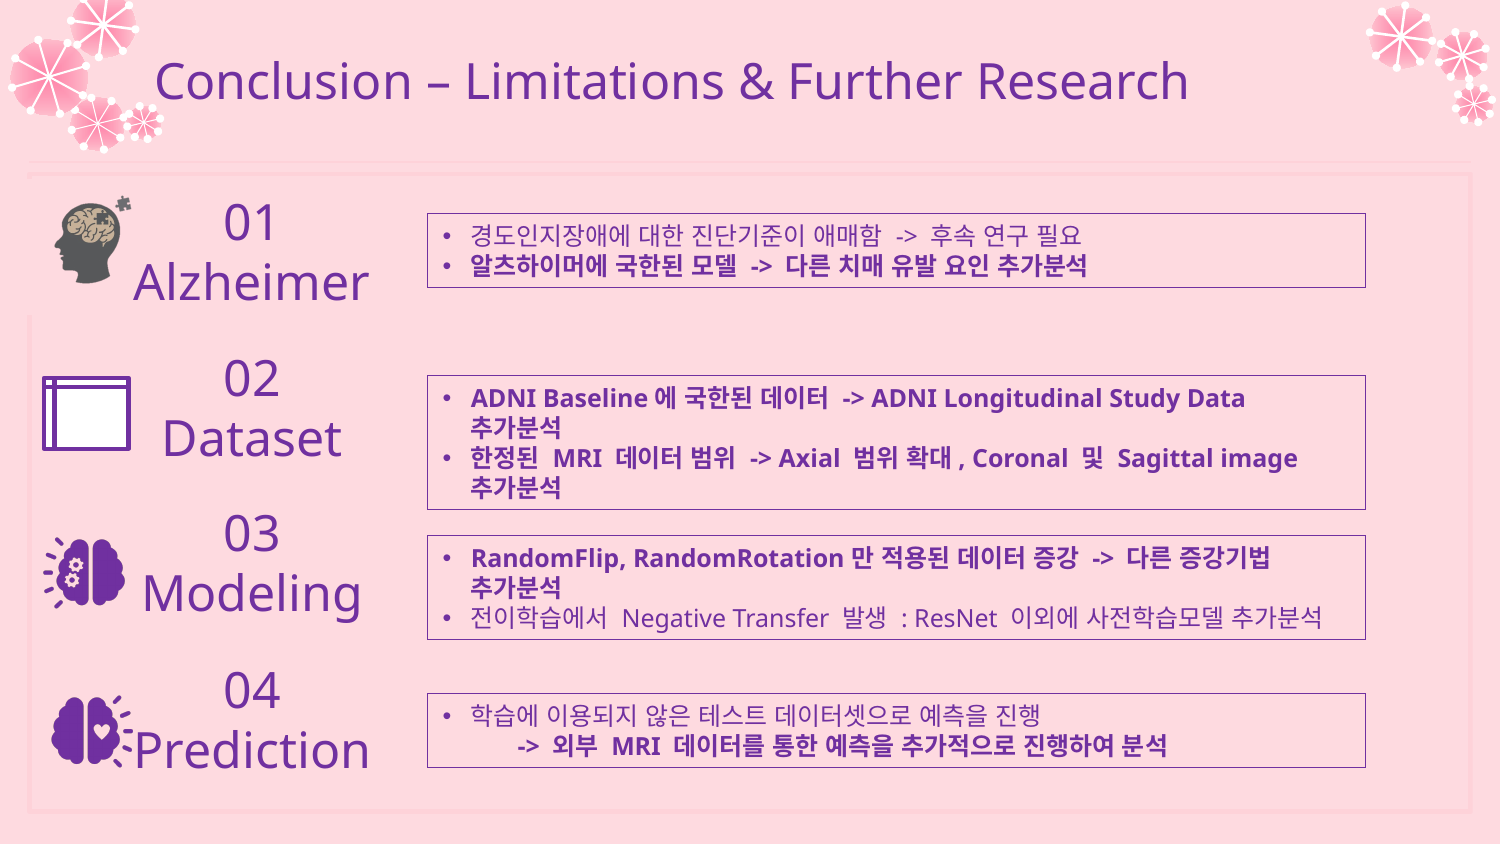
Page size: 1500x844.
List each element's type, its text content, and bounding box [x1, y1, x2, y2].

text_box 04 Prediction [76, 651, 428, 787]
text_box RandomFlip, RandomRotation만 적용된 데이터 증강 -> 다른 증강기법 추가분석 전이학습에서 Negative Transfer 발생 : ResNet 이외에 사전학습모델 추가분석 [427, 535, 1366, 640]
text_box 02 Dataset [76, 339, 428, 474]
picture [36, 682, 135, 781]
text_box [1369, 4, 1493, 123]
text_box Conclusion – Limitations & Further Research [139, 42, 1206, 117]
text_box 경도인지장애에 대한 진단기준이 애매함 -> 후속 연구 필요 알츠하이머에 국한된 모델 -> 다른 치매 유발 요인 추가분석 [427, 213, 1366, 288]
text_box 01 Alzheimer [153, 182, 428, 318]
text_box 03 Modeling [76, 494, 428, 630]
text_box [42, 376, 131, 451]
text_box ADNI Baseline에 국한된 데이터 -> ADNI Longitudinal Study Data 추가분석 한정된 MRI 데이터 범위 -> Axial 범위 확대, Coronal 및 Sagittal image 추가분석 [427, 375, 1366, 510]
picture [22, 178, 150, 316]
picture [41, 524, 140, 623]
text_box 학습에 이용되지 않은 테스트 데이터셋으로 예측을 진행 -> 외부 MRI 데이터를 통한 예측을 추가적으로 진행하여 분석 [427, 693, 1366, 768]
